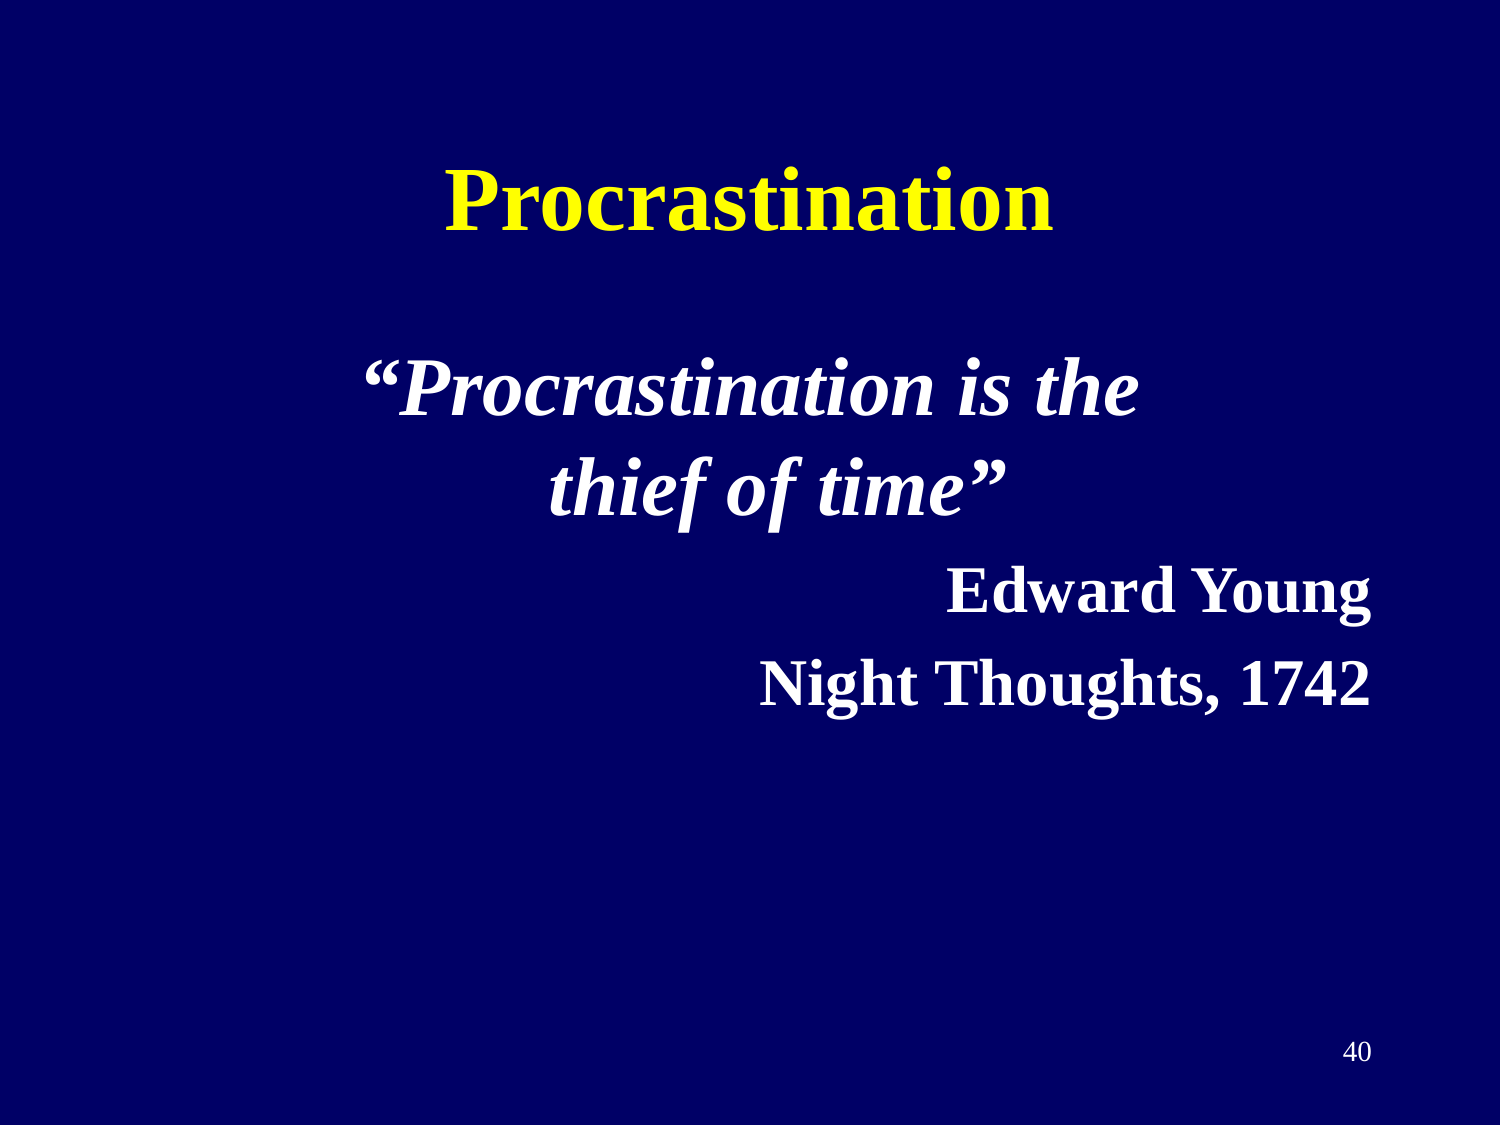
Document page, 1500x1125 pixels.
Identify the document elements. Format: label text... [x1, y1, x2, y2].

list “Procrastination is the thief of time” Edward Young Night Thoughts, 1742 [112, 324, 1388, 1000]
title Procrastination [112, 99, 1388, 288]
slide_number 40 [1074, 1025, 1388, 1100]
